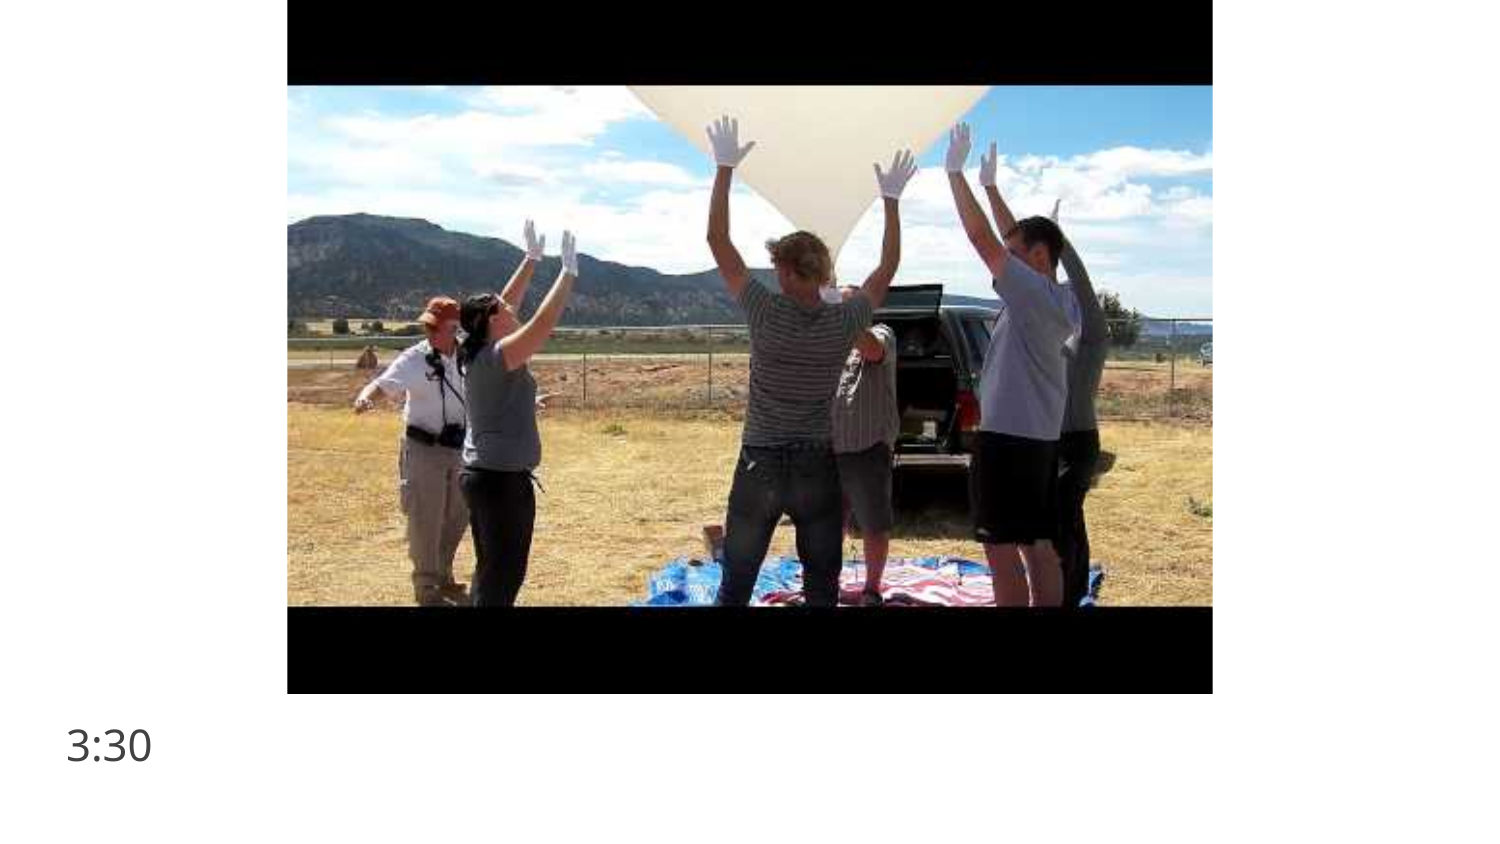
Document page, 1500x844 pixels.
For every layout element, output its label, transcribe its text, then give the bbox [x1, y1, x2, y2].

list 3:30 [51, 694, 1036, 794]
text_box [287, 0, 1213, 694]
